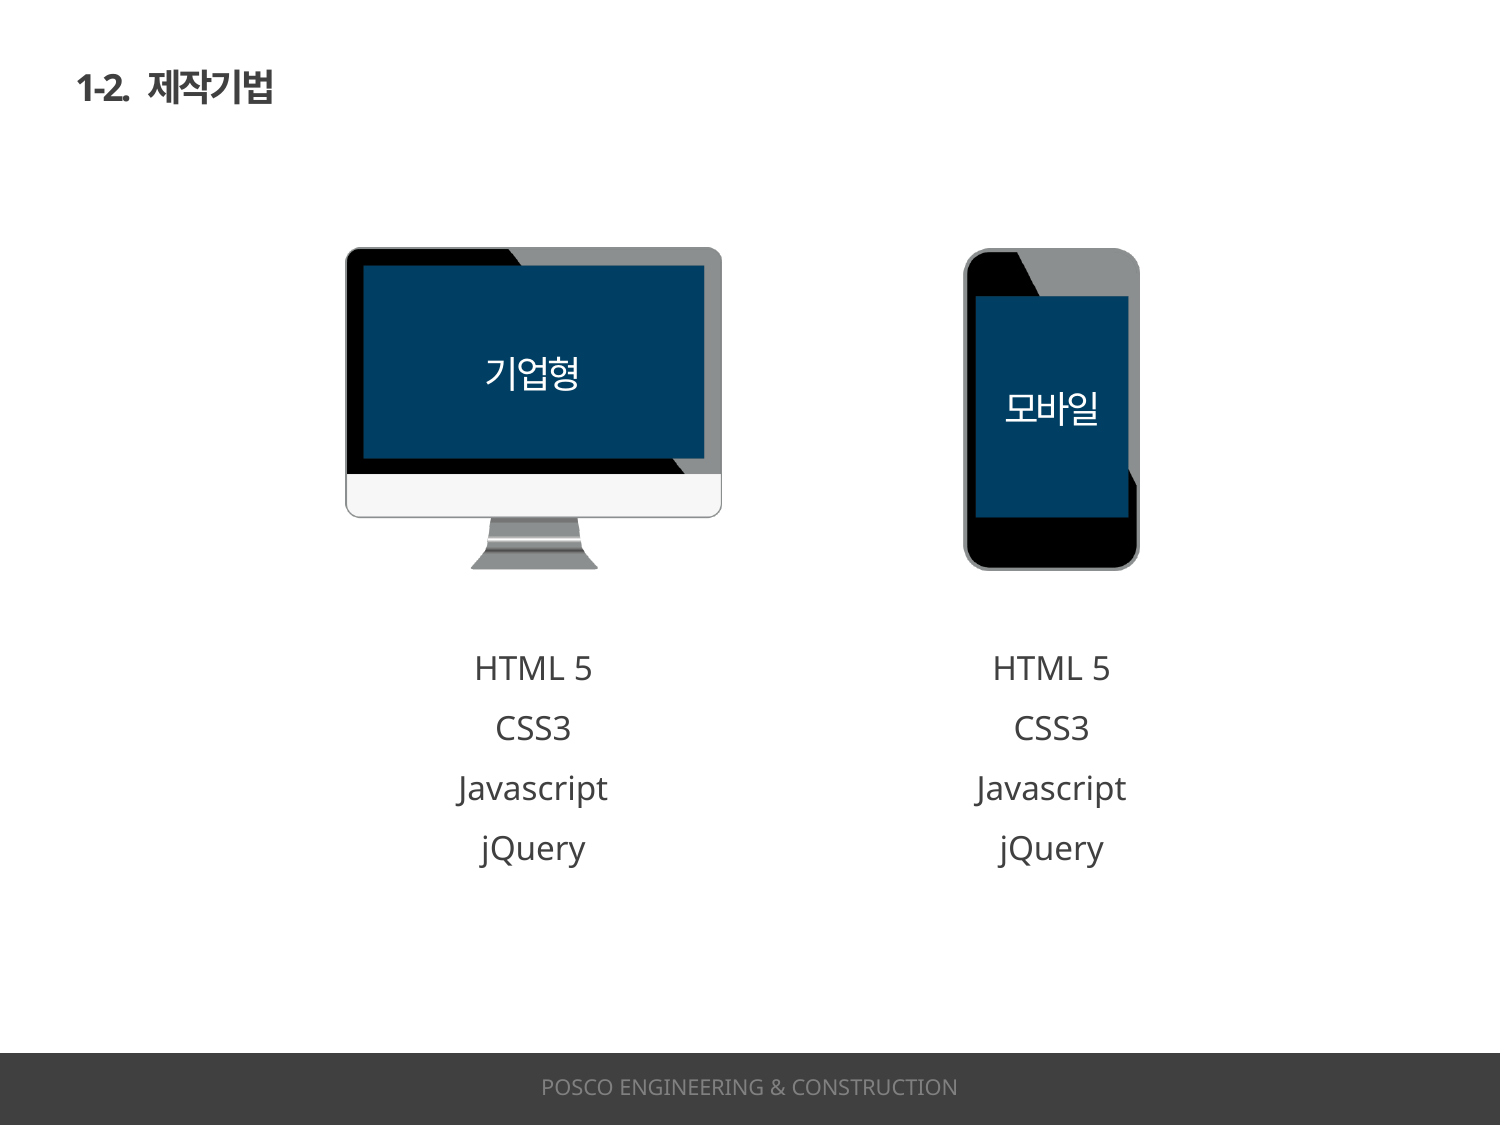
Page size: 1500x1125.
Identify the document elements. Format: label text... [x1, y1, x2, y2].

text_box HTML 5 CSS3 Javascript jQuery [948, 639, 1155, 875]
text_box POSCO ENGINEERING & CONSTRUCTION [303, 1066, 1197, 1108]
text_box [956, 248, 1149, 571]
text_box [345, 247, 722, 571]
text_box [0, 1052, 1500, 1125]
text_box HTML 5 CSS3 Javascript jQuery [431, 639, 636, 875]
text_box 1-2. 제작기법 [60, 56, 953, 116]
